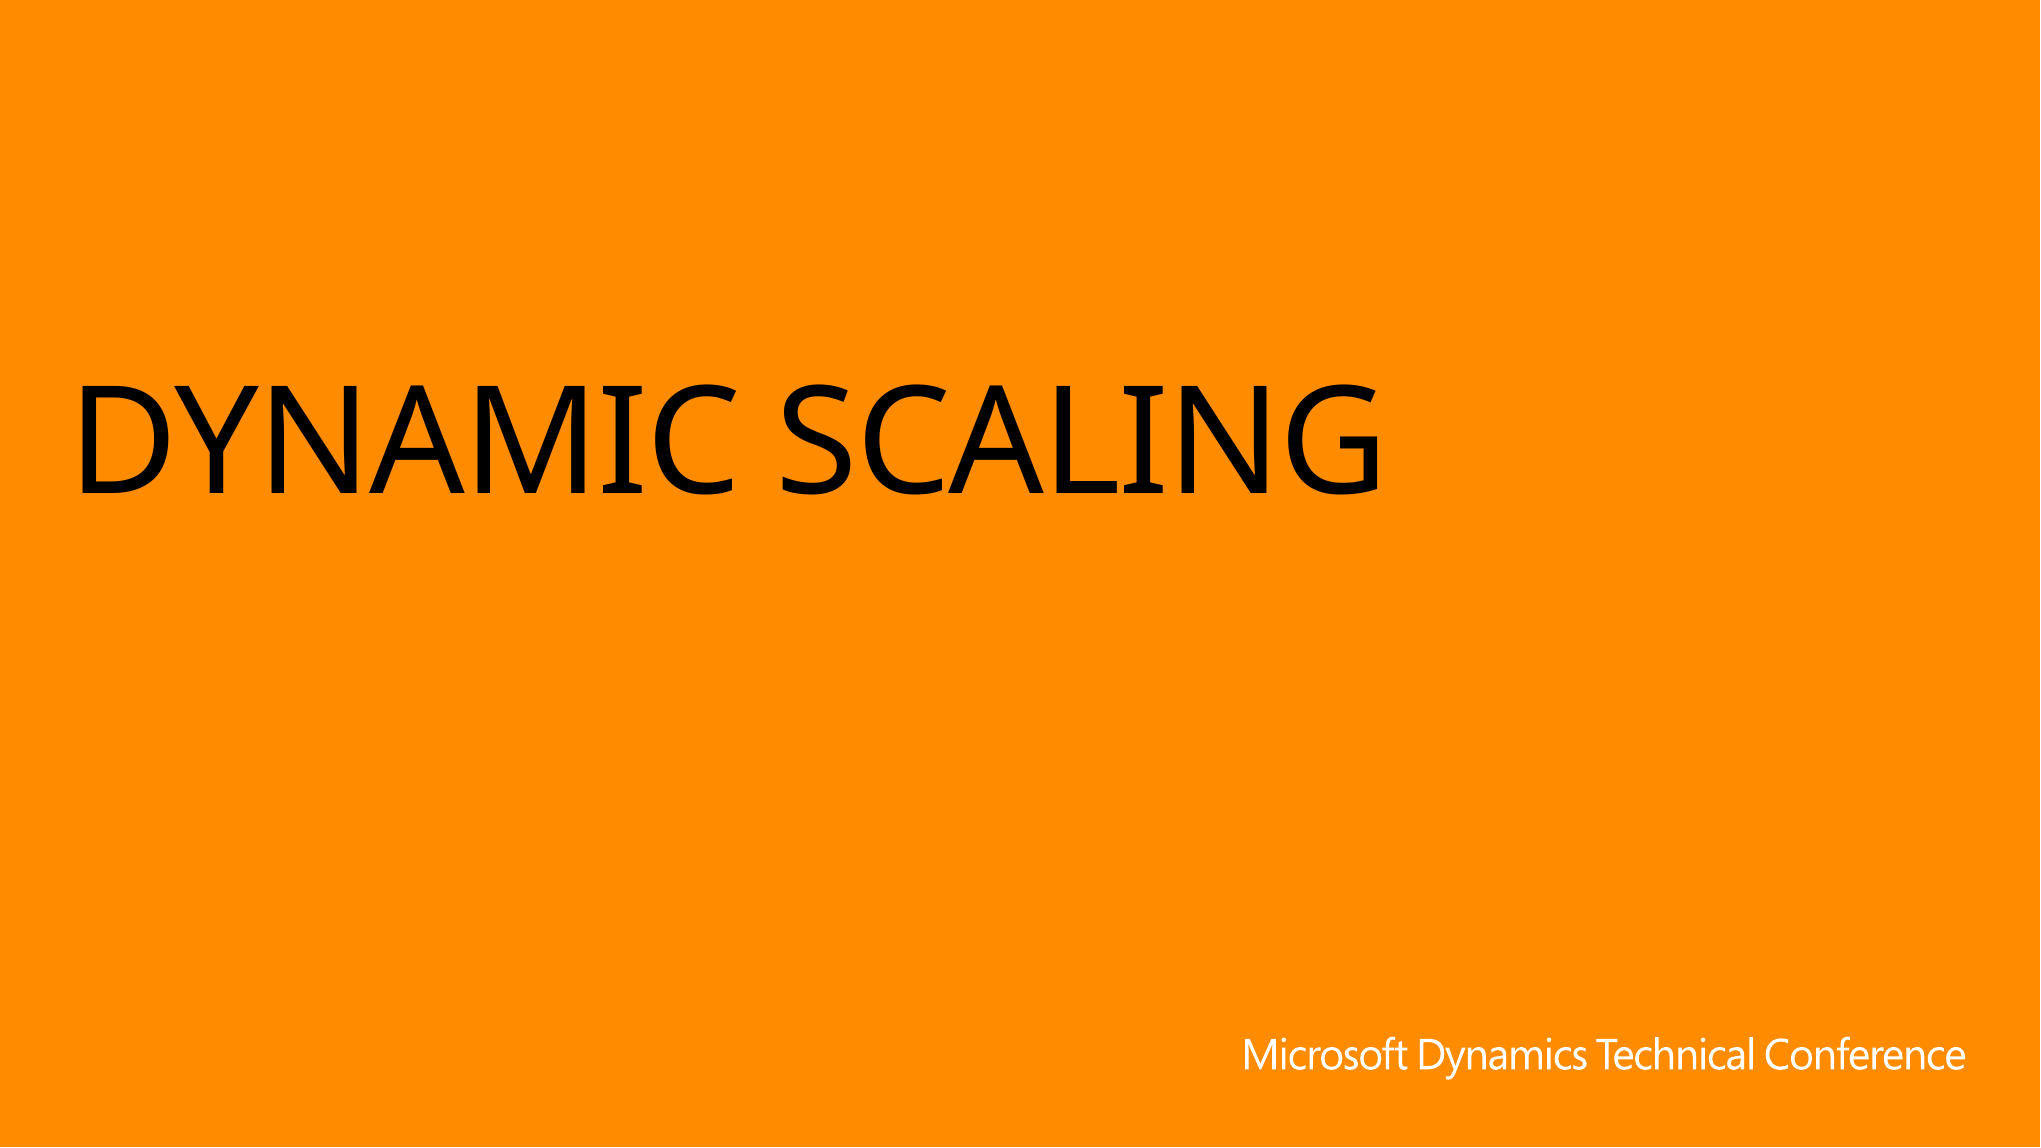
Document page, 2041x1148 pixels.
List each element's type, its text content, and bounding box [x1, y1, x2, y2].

title DYNAMIC SCALING [45, 348, 1996, 543]
